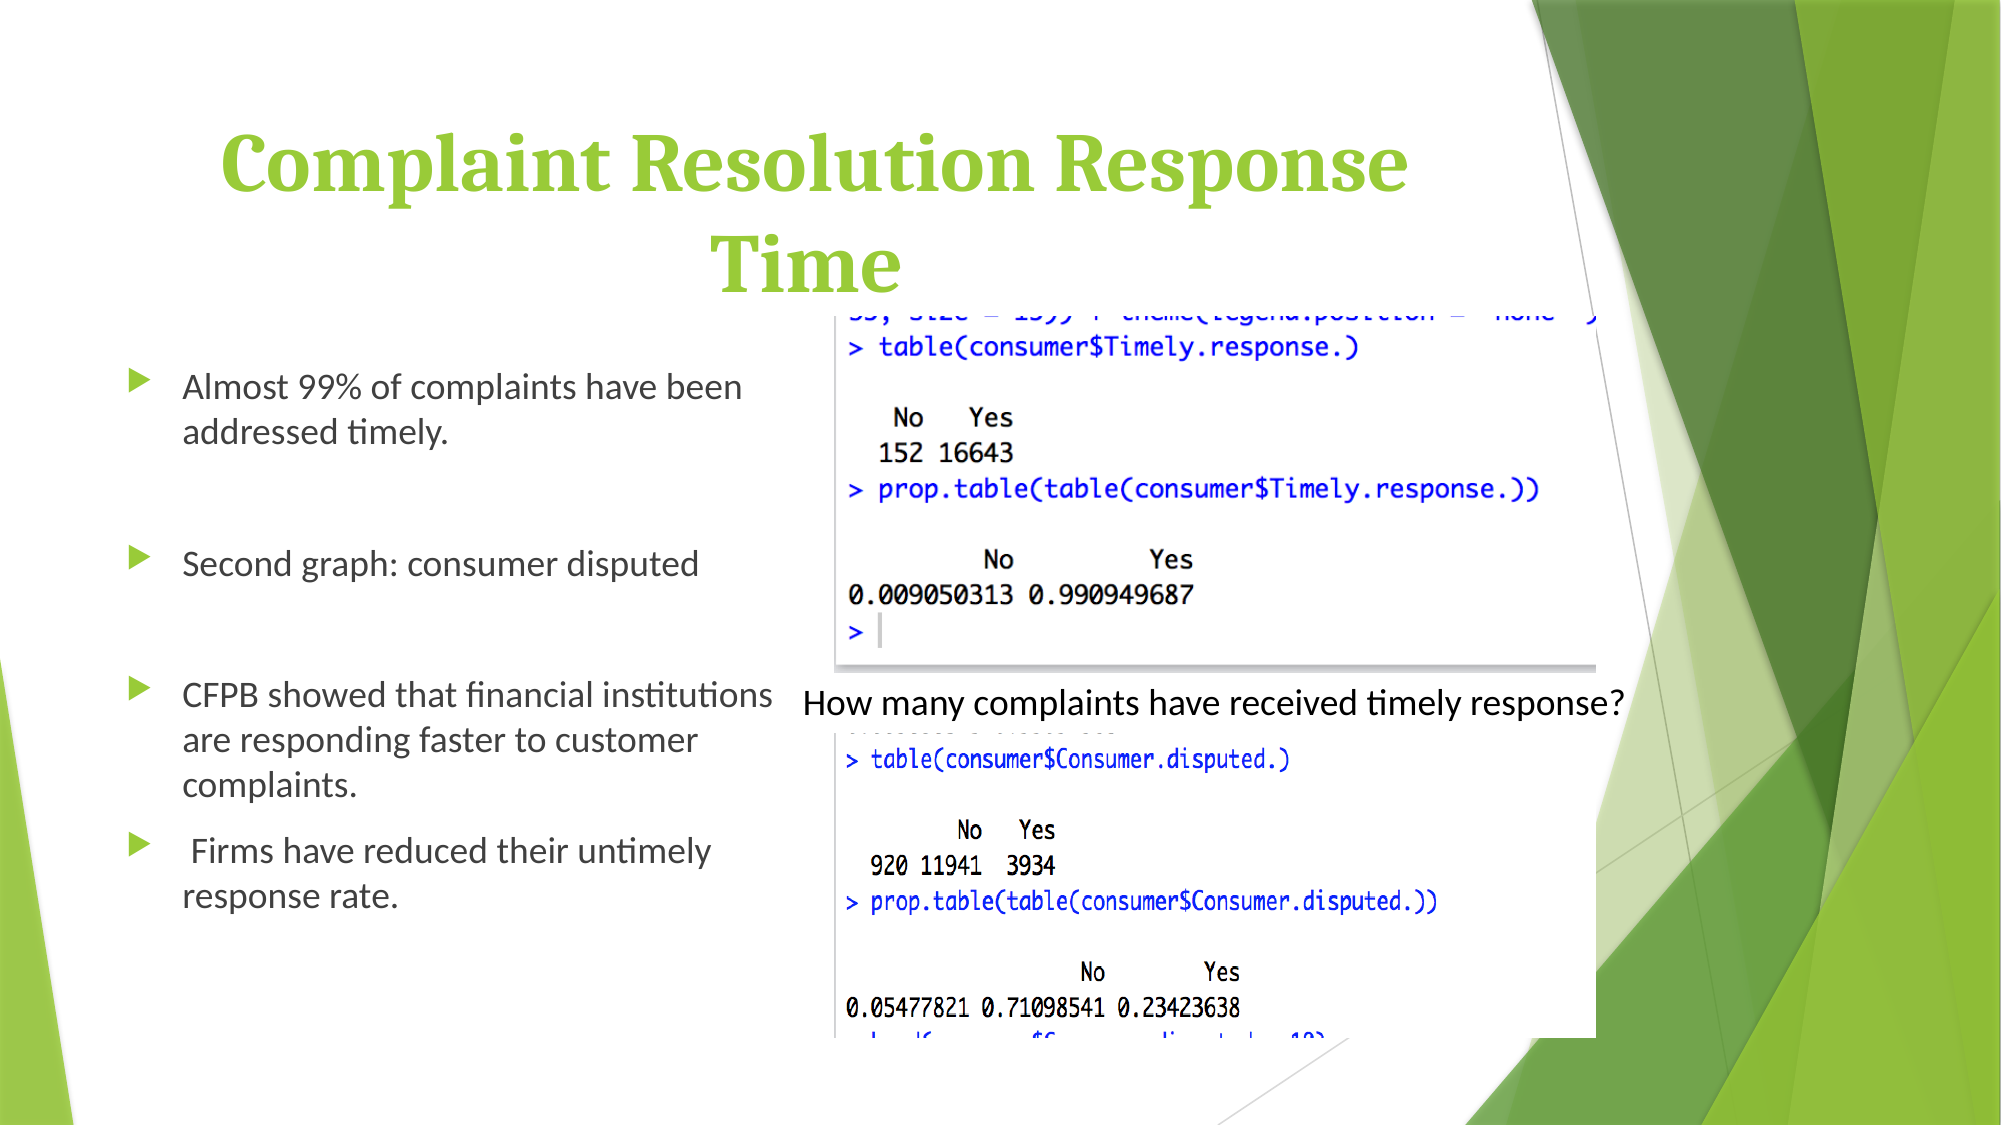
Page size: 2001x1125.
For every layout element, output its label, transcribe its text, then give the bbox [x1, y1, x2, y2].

text_box How many complaints have received timely response? [788, 670, 1643, 731]
picture [834, 732, 1596, 1039]
picture [834, 316, 1596, 674]
title Complaint Resolution Response Time [111, 99, 1522, 317]
list Almost 99% of complaints have been addressed timely. Second graph: consumer disputed CFPB showed that financial institutions are responding faster to customer complaints. Firms have reduced their untimely response rate. [111, 354, 798, 992]
